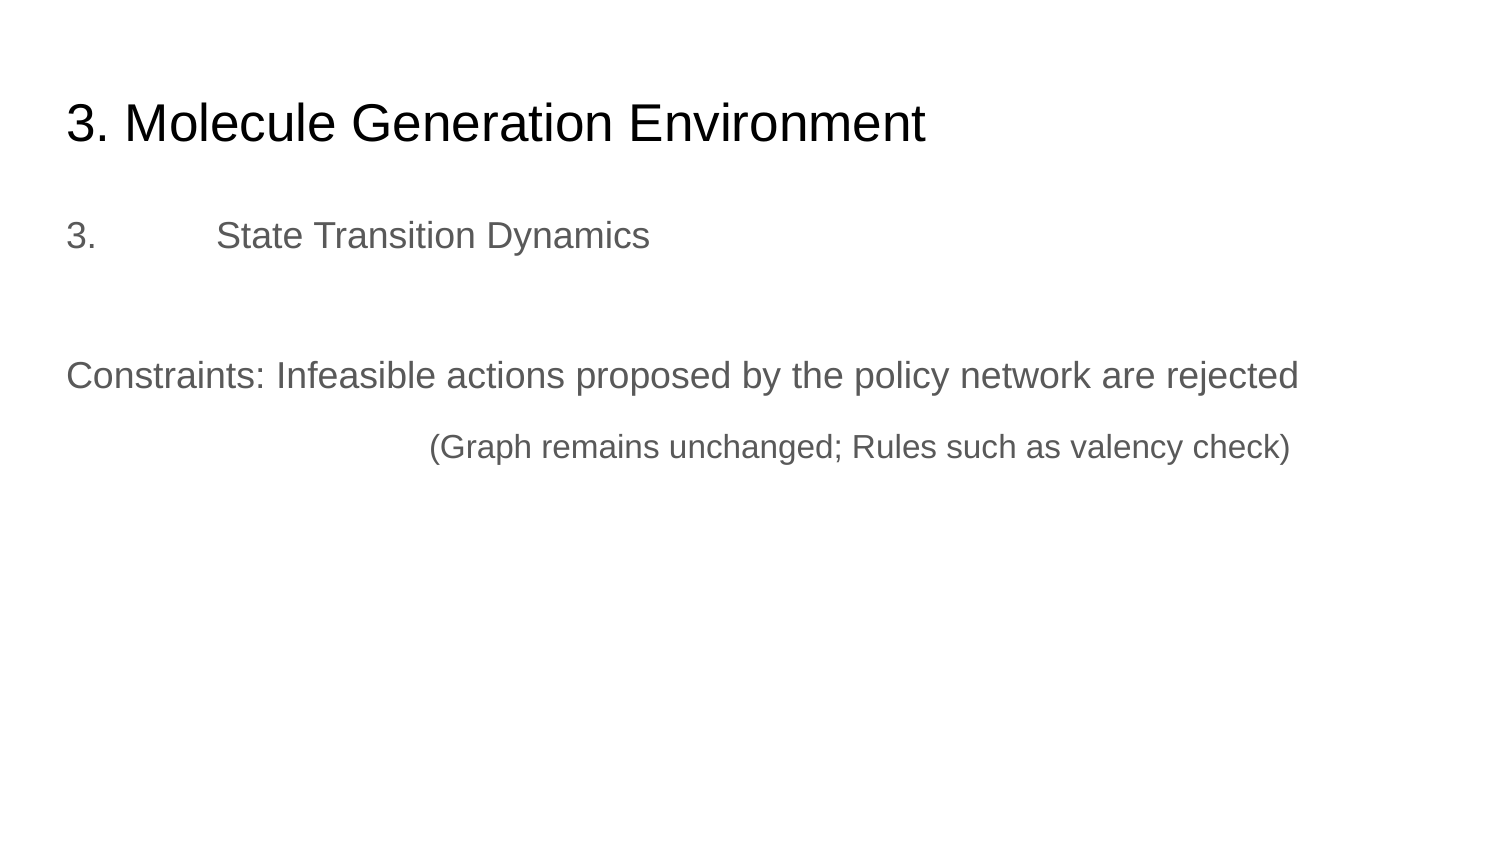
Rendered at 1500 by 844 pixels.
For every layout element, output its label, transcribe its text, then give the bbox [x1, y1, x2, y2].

list 3. State Transition Dynamics Constraints: Infeasible actions proposed by the policy network are rejected (Graph remains unchanged; Rules such as valency check) [51, 189, 1449, 750]
title 3. Molecule Generation Environment [51, 72, 1449, 167]
